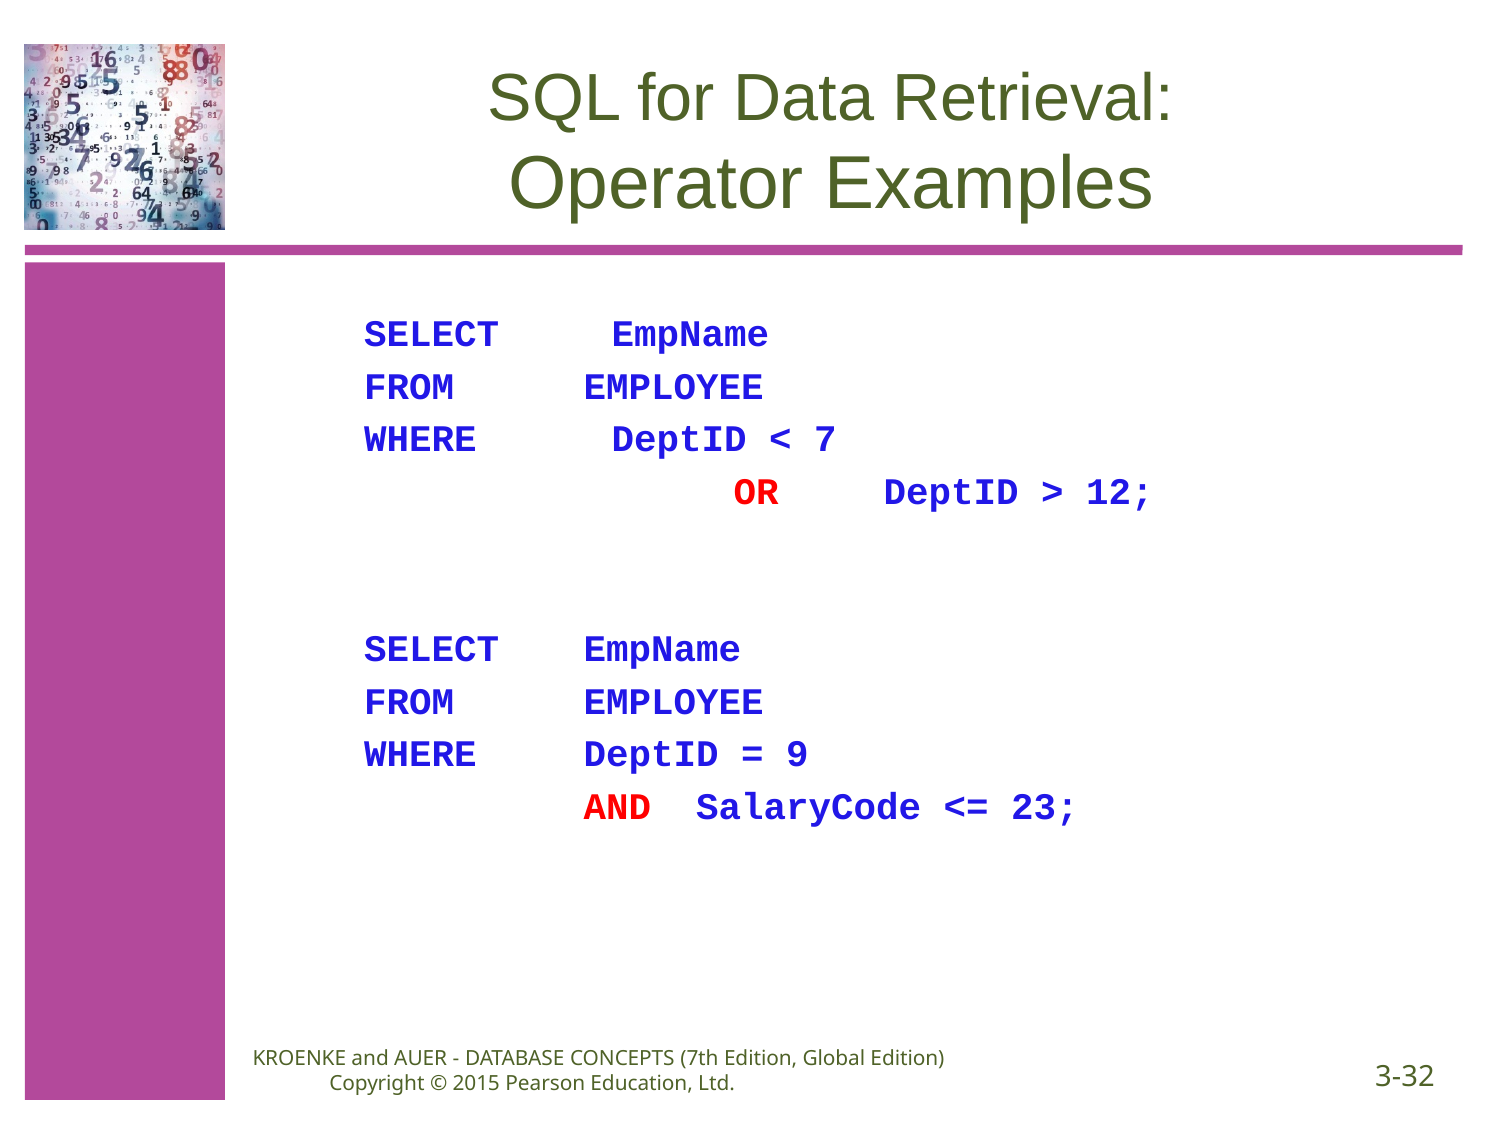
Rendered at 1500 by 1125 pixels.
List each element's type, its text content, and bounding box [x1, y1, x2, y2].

footer KROENKE and AUER - DATABASE CONCEPTS (7th Edition, Global Edition) Copyright © 2015 Pearson Education, Ltd. [237, 1037, 1088, 1104]
title SQL for Data Retrieval: Operator Examples [237, 44, 1426, 233]
slide_number 3-32 [1287, 1049, 1451, 1103]
list SELECT EmpName FROM EMPLOYEE WHERE DeptID < 7 OR DeptID > 12; SELECT EmpName FROM EMPLOYEE WHERE DeptID = 9 AND SalaryCode <= 23; [273, 301, 1426, 1026]
picture [24, 44, 225, 230]
